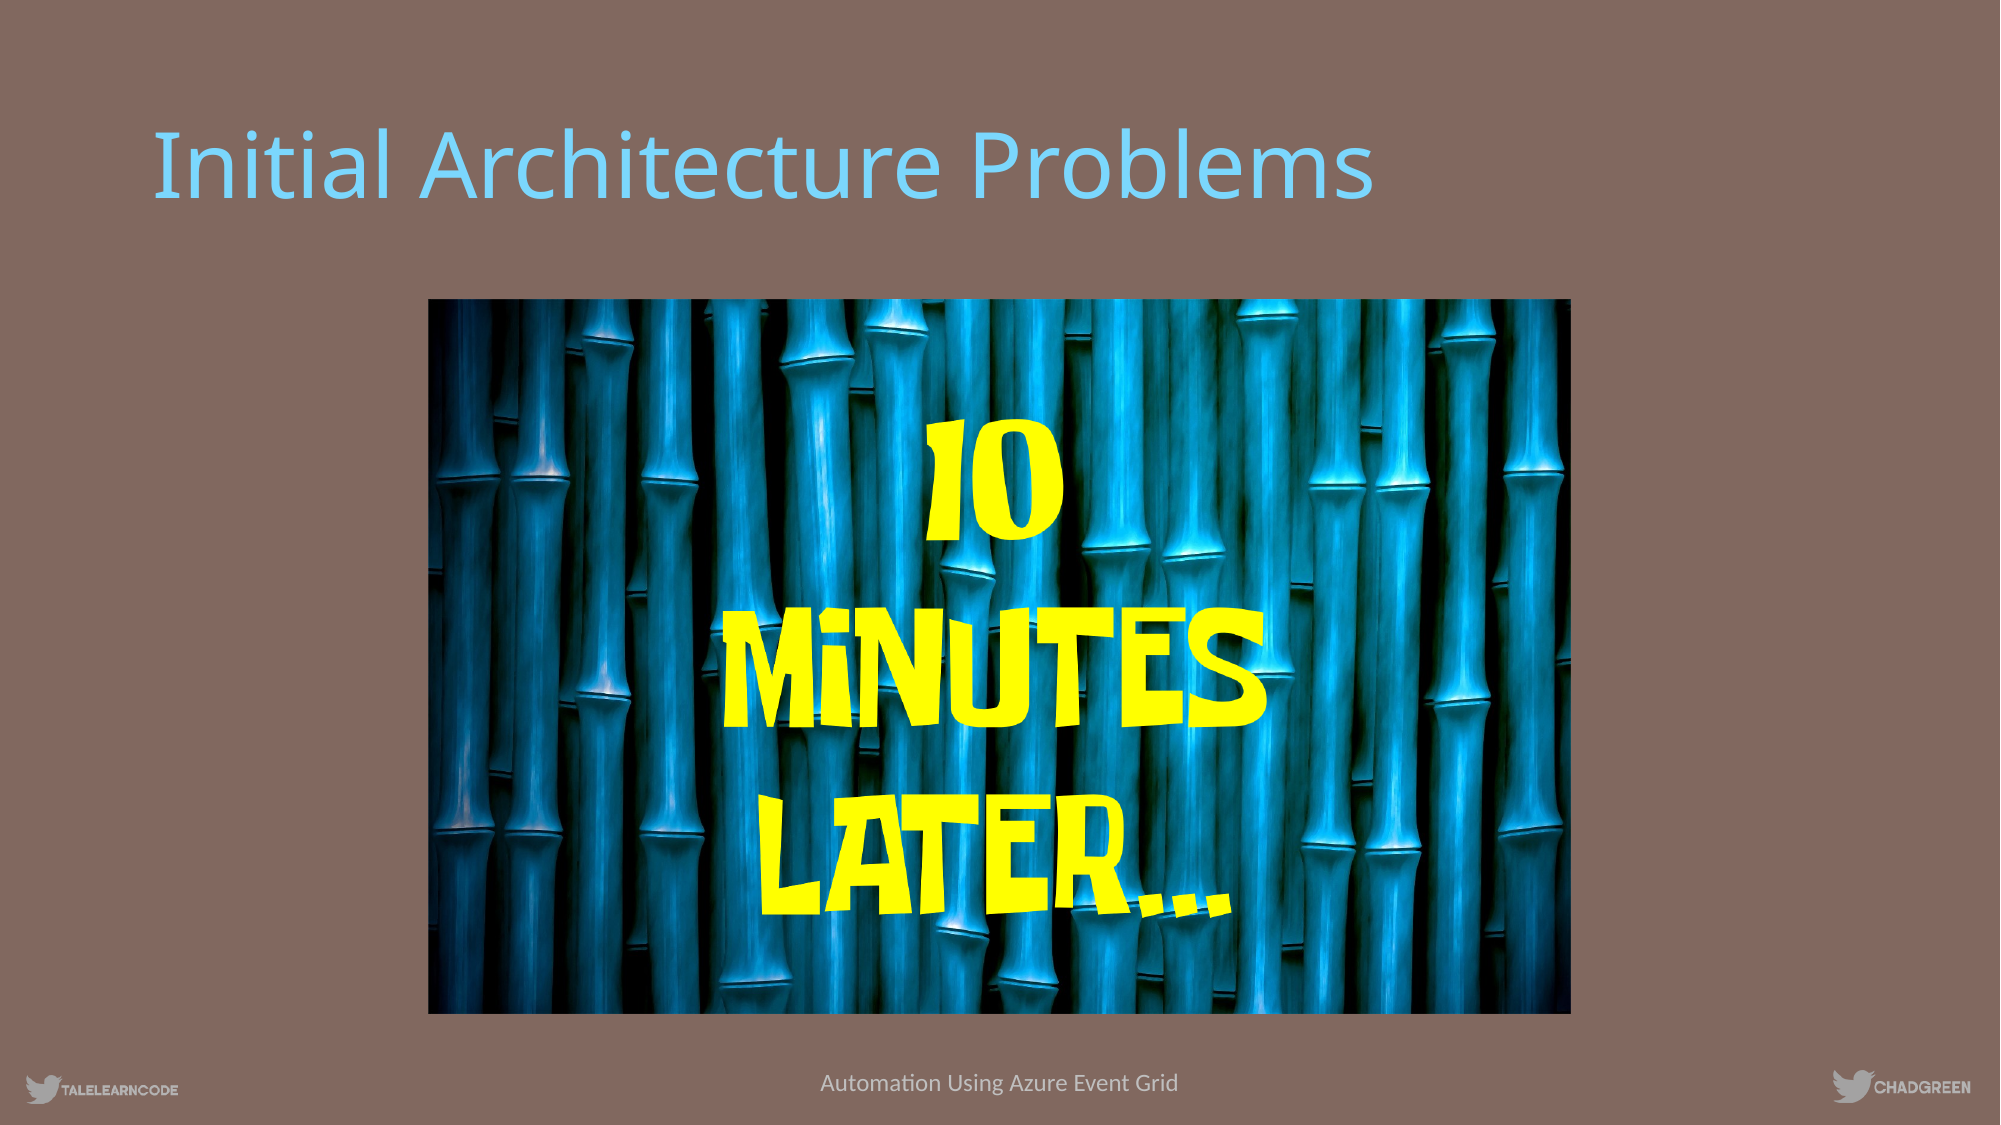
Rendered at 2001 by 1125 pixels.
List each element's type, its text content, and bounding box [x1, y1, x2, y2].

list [428, 299, 1572, 1014]
title Initial Architecture Problems [137, 59, 1863, 278]
